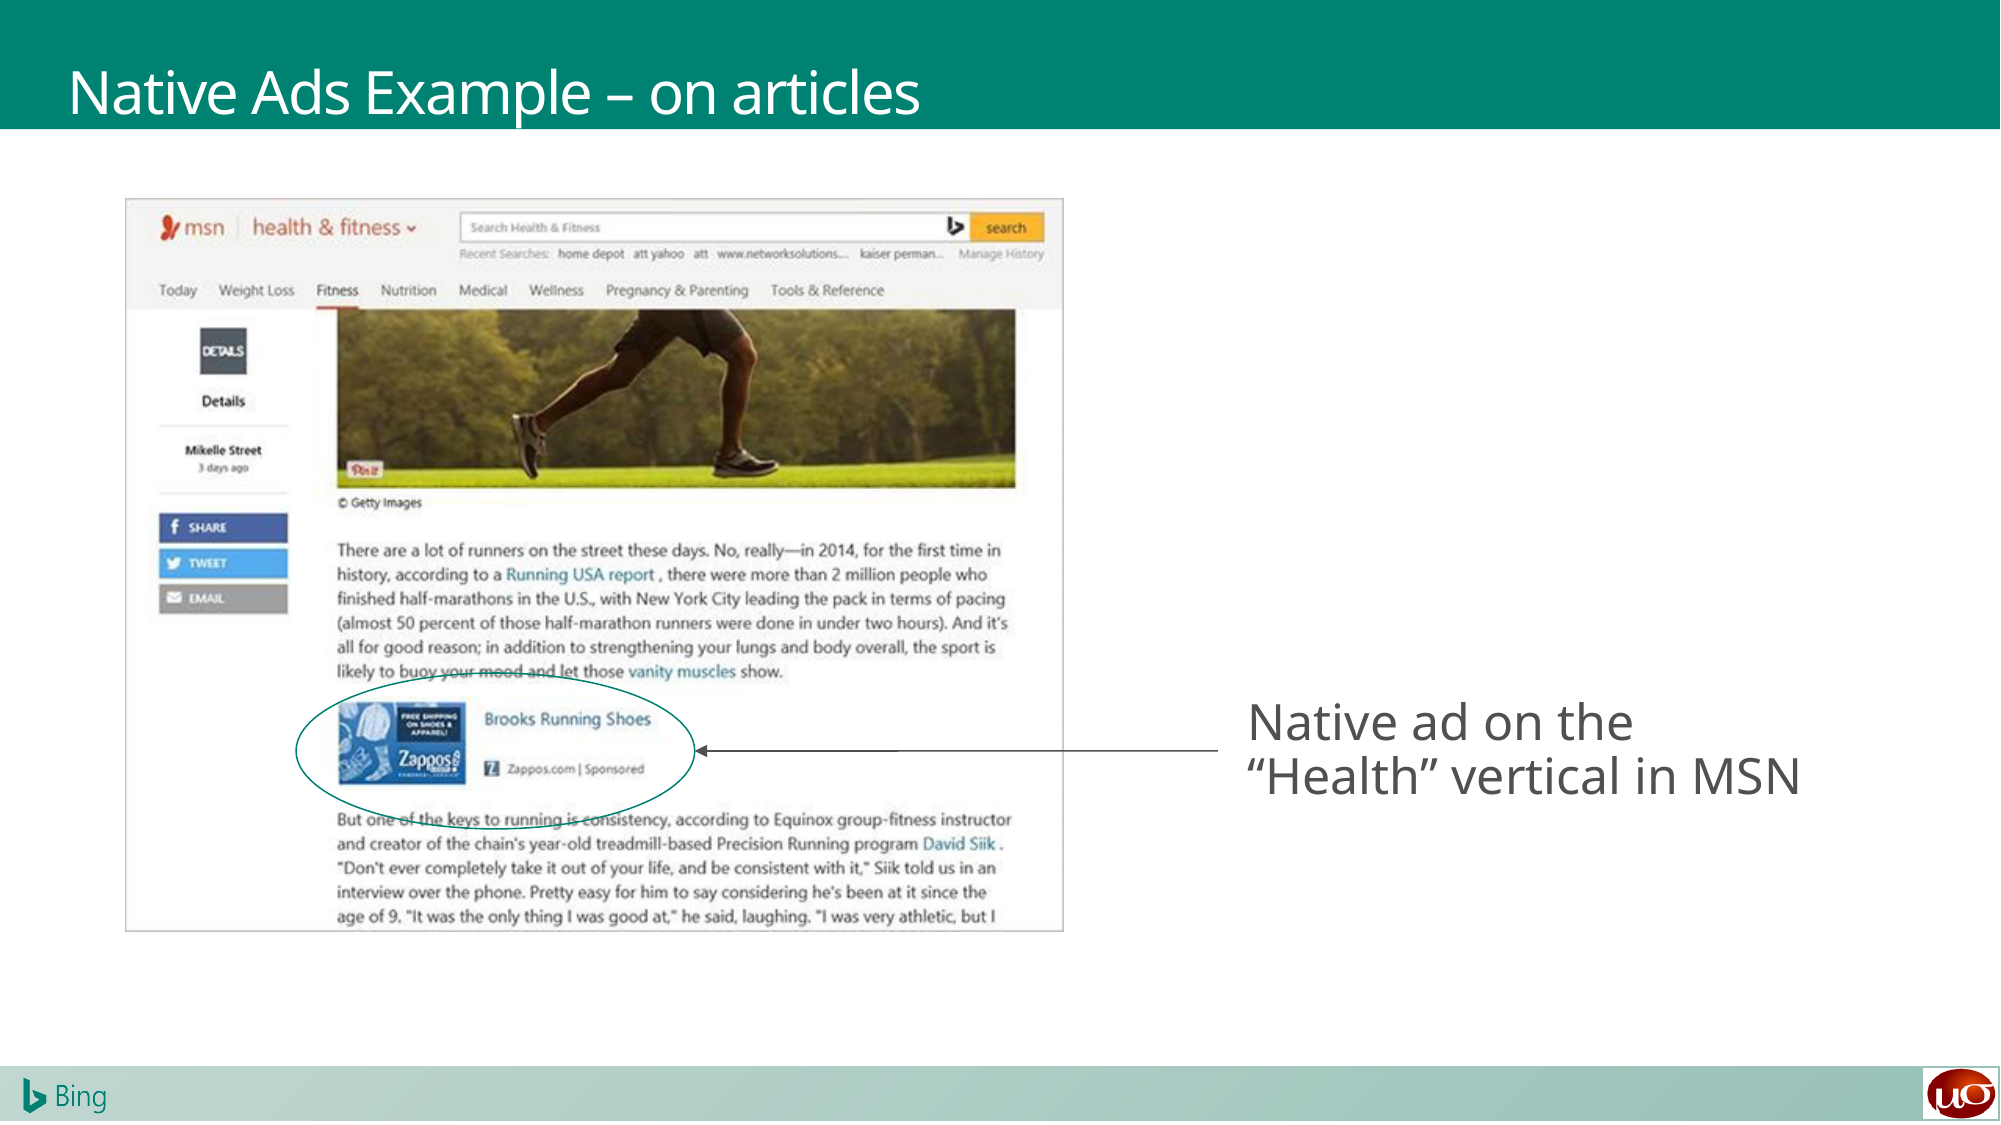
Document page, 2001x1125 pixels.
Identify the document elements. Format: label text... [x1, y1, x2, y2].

title Native Ads Example – on articles [43, 48, 1825, 266]
picture [9, 1062, 124, 1125]
text_box Native ad on the “Health” vertical in MSN [1217, 672, 1858, 829]
picture [1923, 1068, 1998, 1119]
picture [125, 198, 1064, 932]
